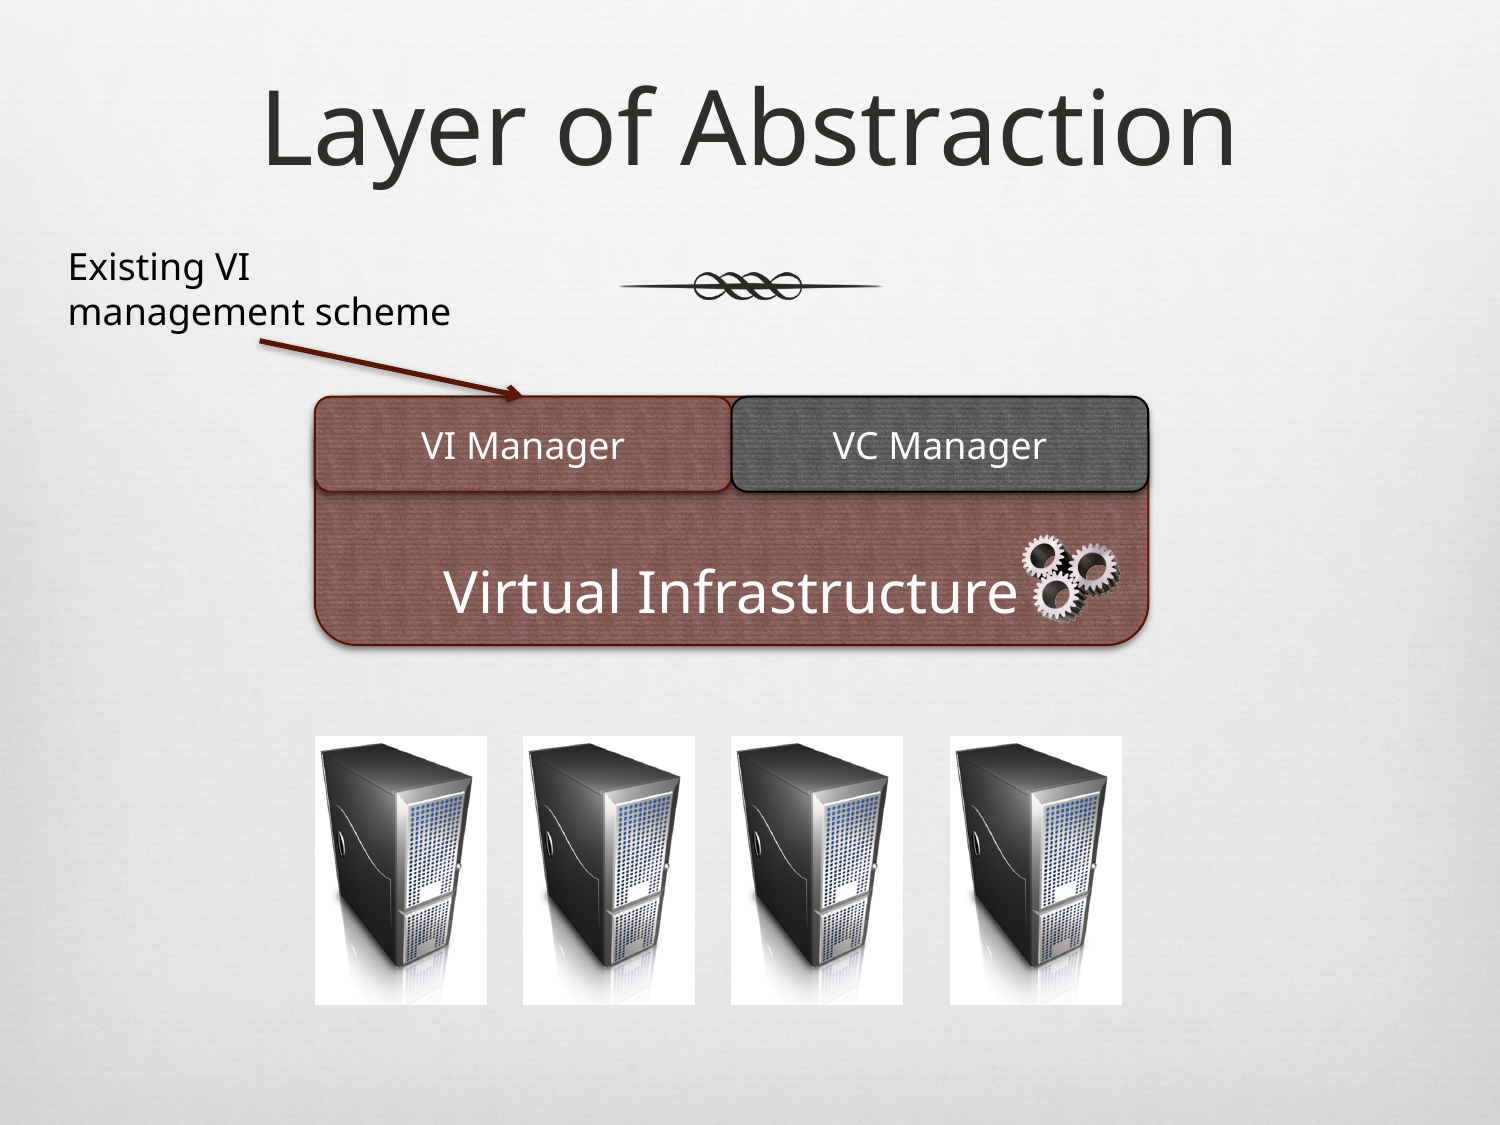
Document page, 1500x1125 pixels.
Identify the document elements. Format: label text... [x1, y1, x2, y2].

text_box VI Manager [313, 395, 730, 493]
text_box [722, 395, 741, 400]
picture [950, 736, 1123, 1006]
text_box Virtual Infrastructure [313, 493, 1150, 647]
picture [731, 736, 904, 1006]
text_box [259, 341, 524, 398]
title Layer of Abstraction [112, 11, 1388, 236]
text_box Existing VI management scheme [52, 235, 467, 341]
picture [314, 736, 487, 1006]
picture [1020, 532, 1123, 625]
picture [522, 736, 695, 1006]
text_box VC Manager [730, 395, 1150, 493]
picture [615, 272, 885, 300]
